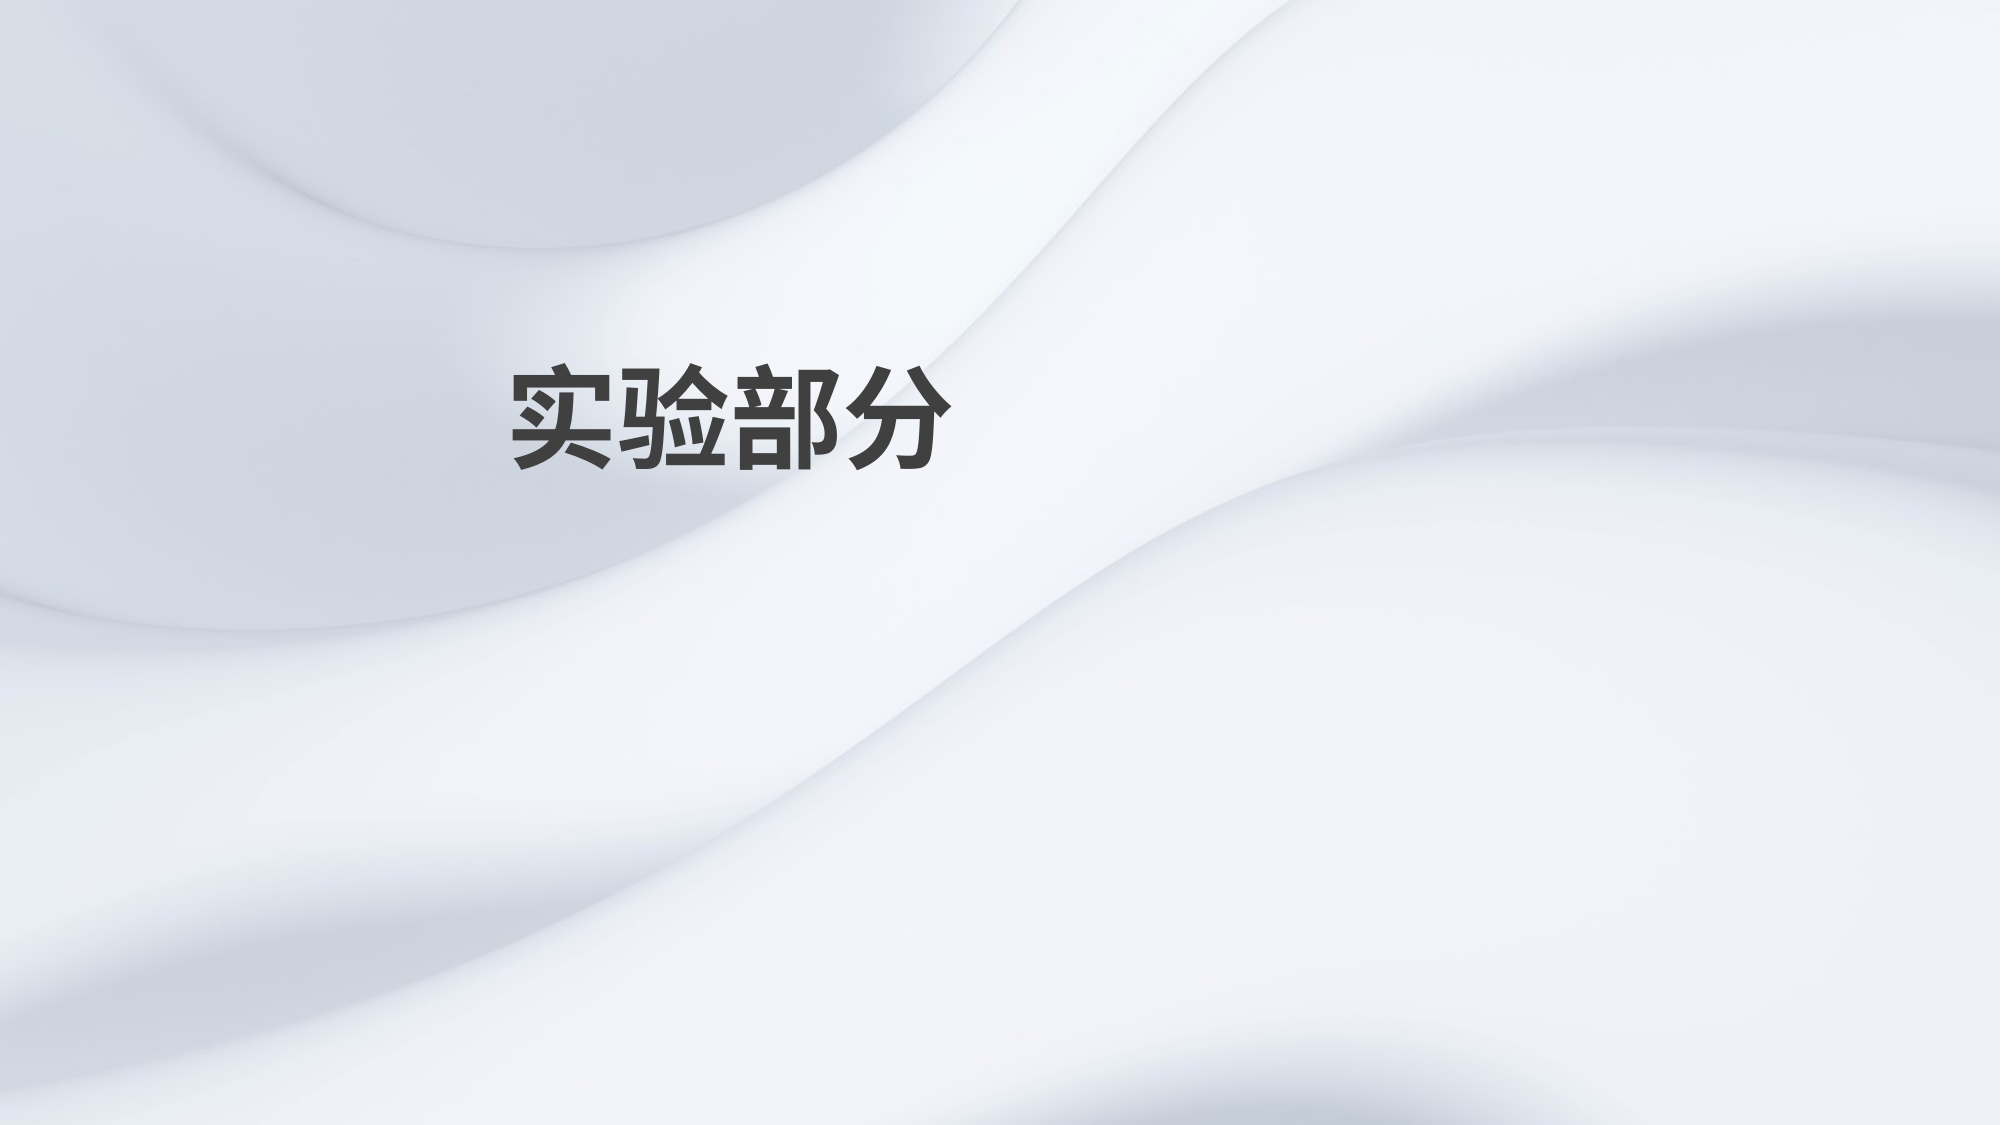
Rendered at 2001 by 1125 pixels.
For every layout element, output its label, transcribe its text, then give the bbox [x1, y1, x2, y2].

picture [0, 0, 2000, 1125]
text_box 实验部分 [490, 340, 1314, 491]
